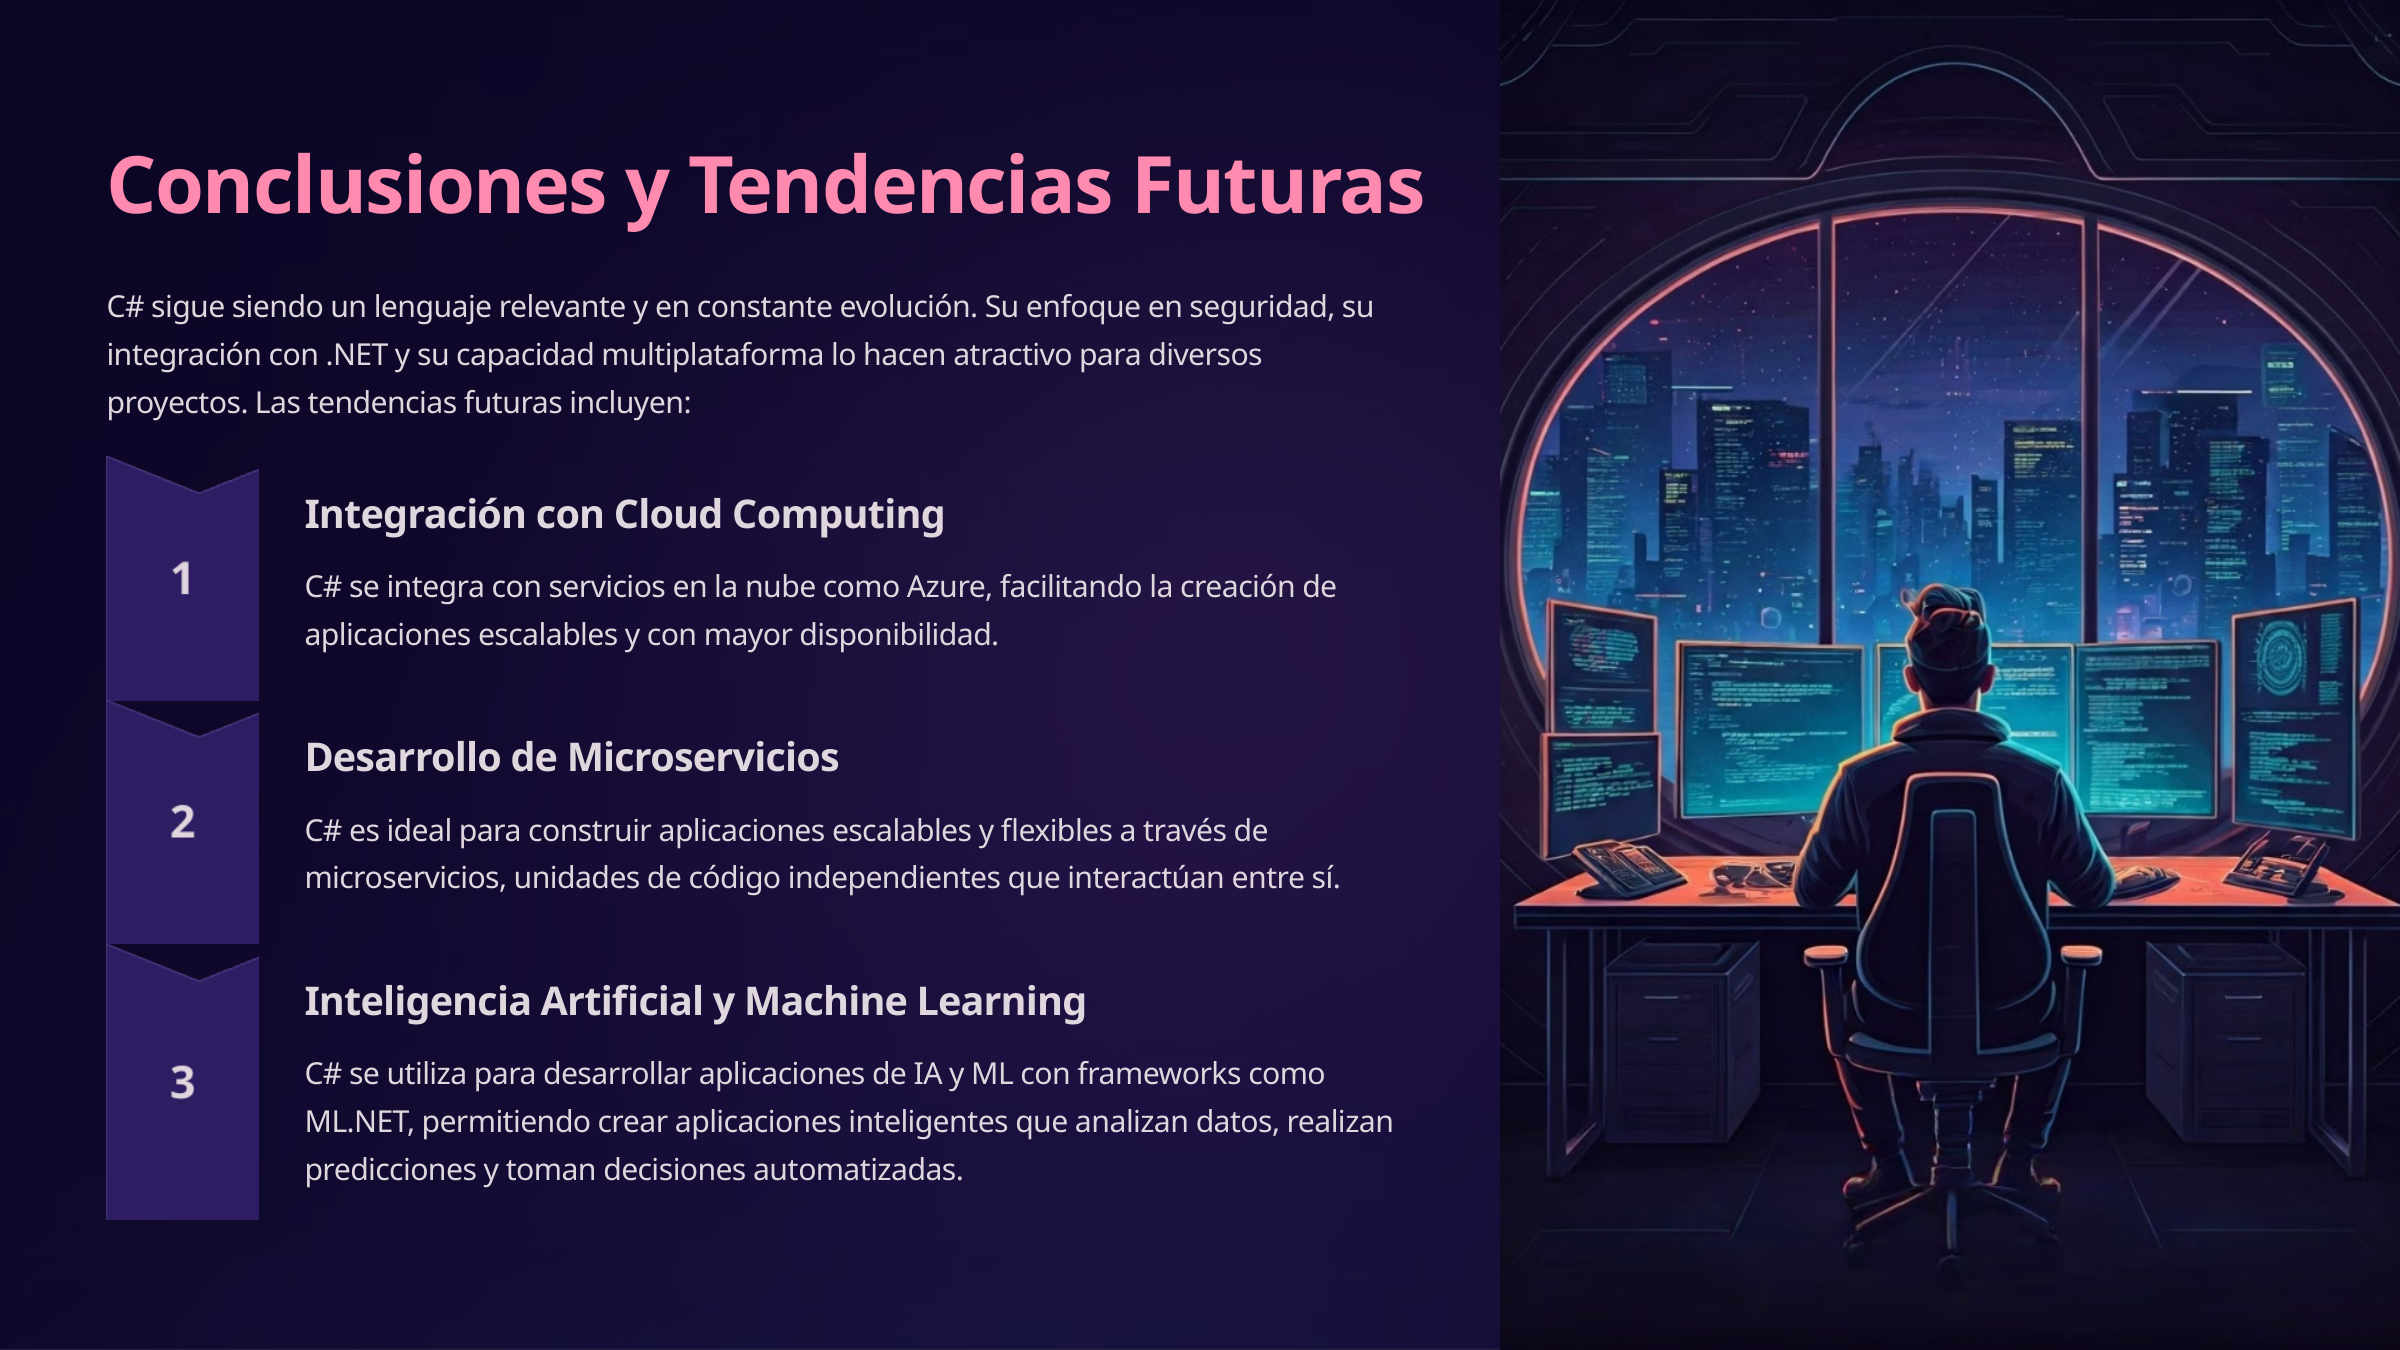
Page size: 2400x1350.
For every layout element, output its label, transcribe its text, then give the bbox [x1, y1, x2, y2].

text_box Inteligencia Artificial y Machine Learning [304, 974, 1041, 1025]
text_box Conclusiones y Tendencias Futuras [106, 130, 1345, 231]
text_box Integración con Cloud Computing [304, 487, 903, 537]
text_box C# se integra con servicios en la nube como Azure, facilitando la creación de aplicaciones escalables y con mayor disponibilidad. [304, 555, 1394, 653]
text_box C# sigue siendo un lenguaje relevante y en constante evolución. Su enfoque en seguridad, su integración con .NET y su capacidad multiplataforma lo hacen atractivo para diversos proyectos. Las tendencias futuras incluyen: [106, 276, 1394, 423]
text_box C# es ideal para construir aplicaciones escalables y flexibles a través de microservicios, unidades de código independientes que interactúan entre sí. [304, 799, 1394, 897]
picture [1499, 0, 2400, 1350]
picture [106, 456, 259, 1220]
text_box C# se utiliza para desarrollar aplicaciones de IA y ML con frameworks como ML.NET, permitiendo crear aplicaciones inteligentes que analizan datos, realizan predicciones y toman decisiones automatizadas. [304, 1042, 1394, 1190]
text_box Desarrollo de Microservicios [304, 730, 811, 781]
